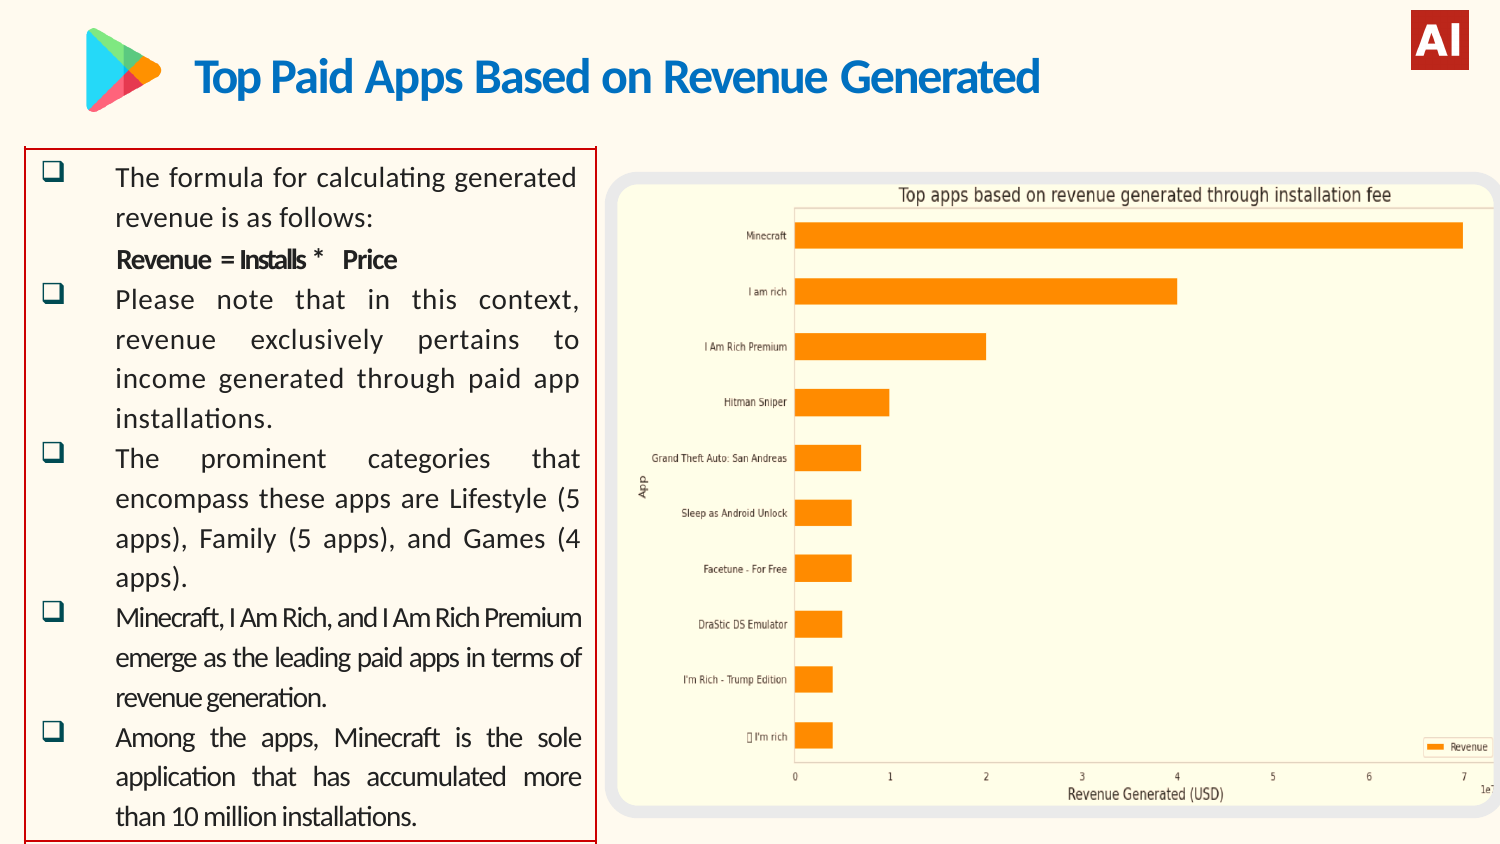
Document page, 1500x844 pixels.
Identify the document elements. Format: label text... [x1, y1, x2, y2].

picture [610, 177, 1500, 813]
text_box Top Paid Apps Based on Revenue Generated [179, 35, 1205, 111]
text_box The formula for calculating generated revenue is as follows: Revenue = Installs * Price Please note that in this context, revenue exclusively pertains to income generated through paid app installations. The prominent categories that encompass these apps are Lifestyle (5 apps), Family (5 apps), and Games (4 apps). Minecraft, I Am Rich, and I Am Rich Premium emerge as the leading paid apps in terms of revenue generation. Among the apps, Minecraft is the sole application that has accumulated more than 10 million installations. [25, 149, 595, 840]
picture [1411, 10, 1469, 70]
text_box [81, 28, 166, 112]
